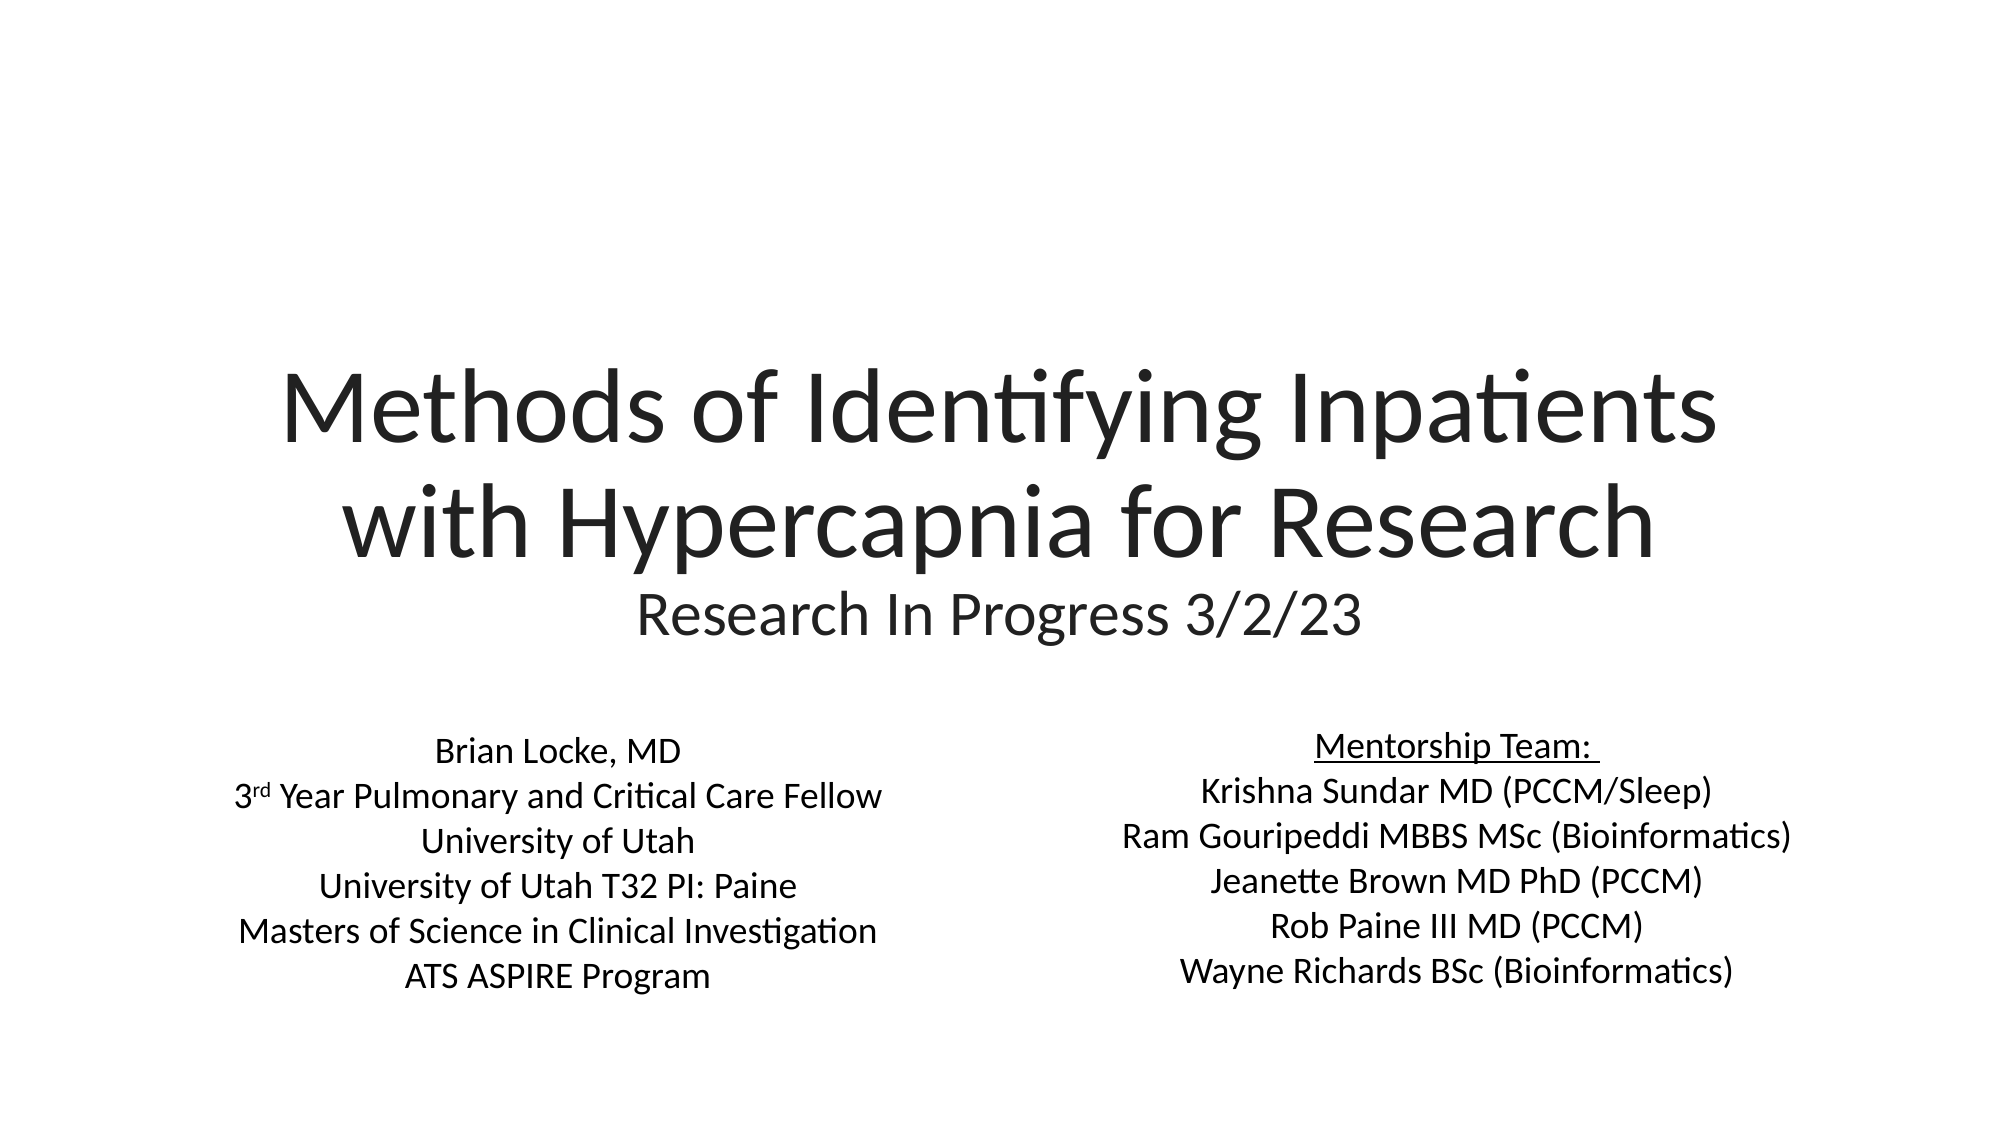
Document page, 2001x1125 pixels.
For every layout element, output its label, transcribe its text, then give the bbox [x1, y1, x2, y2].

text_box Mentorship Team: Krishna Sundar MD (PCCM/Sleep) Ram Gouripeddi MBBS MSc (Bioinformatics) Jeanette Brown MD PhD (PCCM) Rob Paine III MD (PCCM) Wayne Richards BSc (Bioinformatics) [1101, 713, 1813, 999]
title Methods of Identifying Inpatients with Hypercapnia for Research Research In Progress 3/2/23 [249, 264, 1750, 657]
text_box Brian Locke, MD 3rd Year Pulmonary and Critical Care Fellow University of Utah University of Utah T32 PI: Paine Masters of Science in Clinical Investigation ATS ASPIRE Program [169, 719, 948, 1004]
